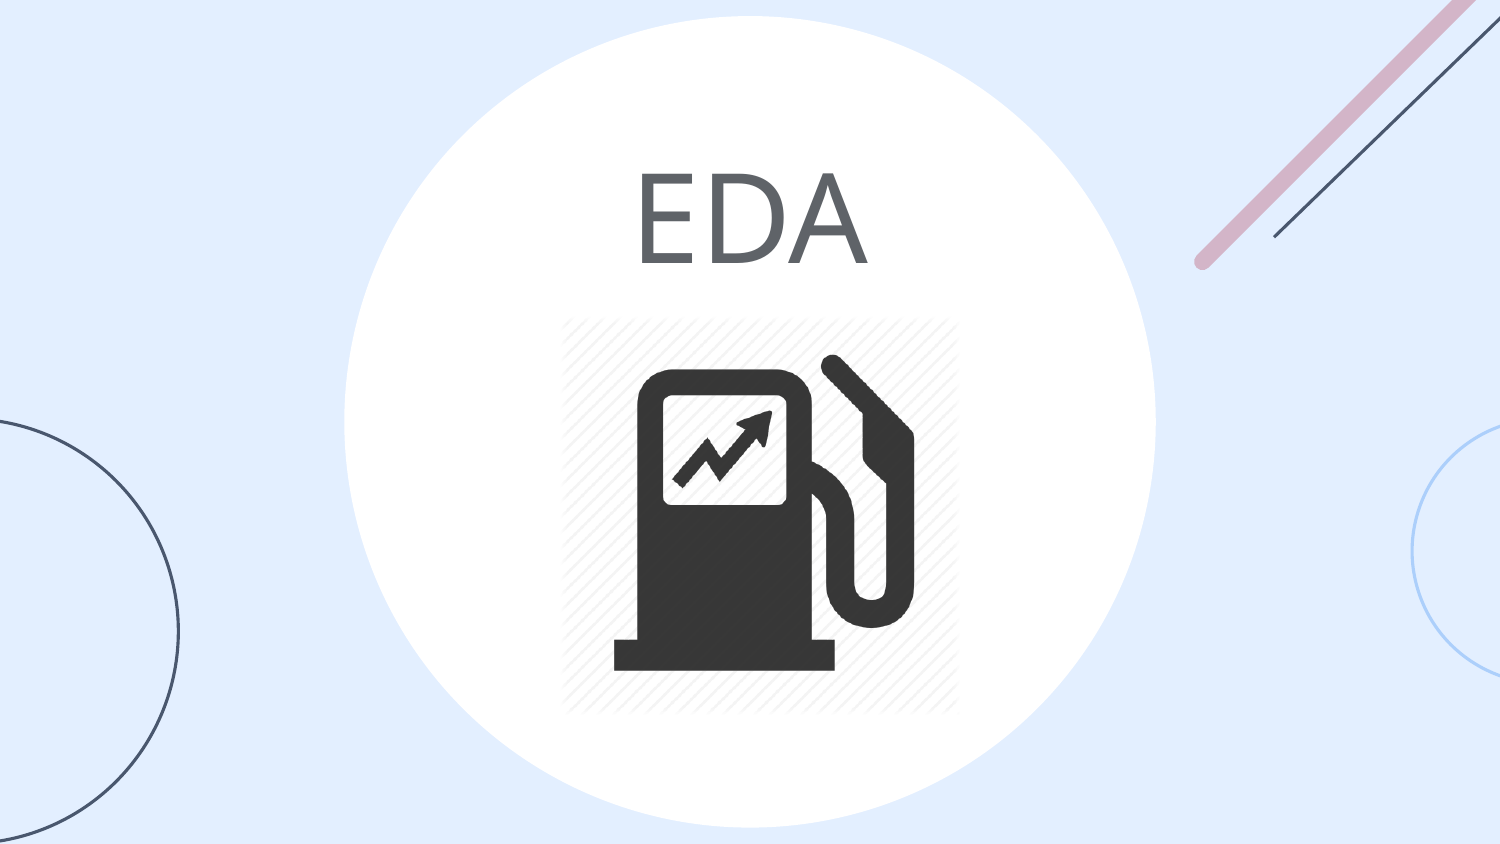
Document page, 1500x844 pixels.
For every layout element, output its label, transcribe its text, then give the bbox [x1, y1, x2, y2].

title EDA [51, 39, 1449, 304]
picture [559, 314, 960, 715]
